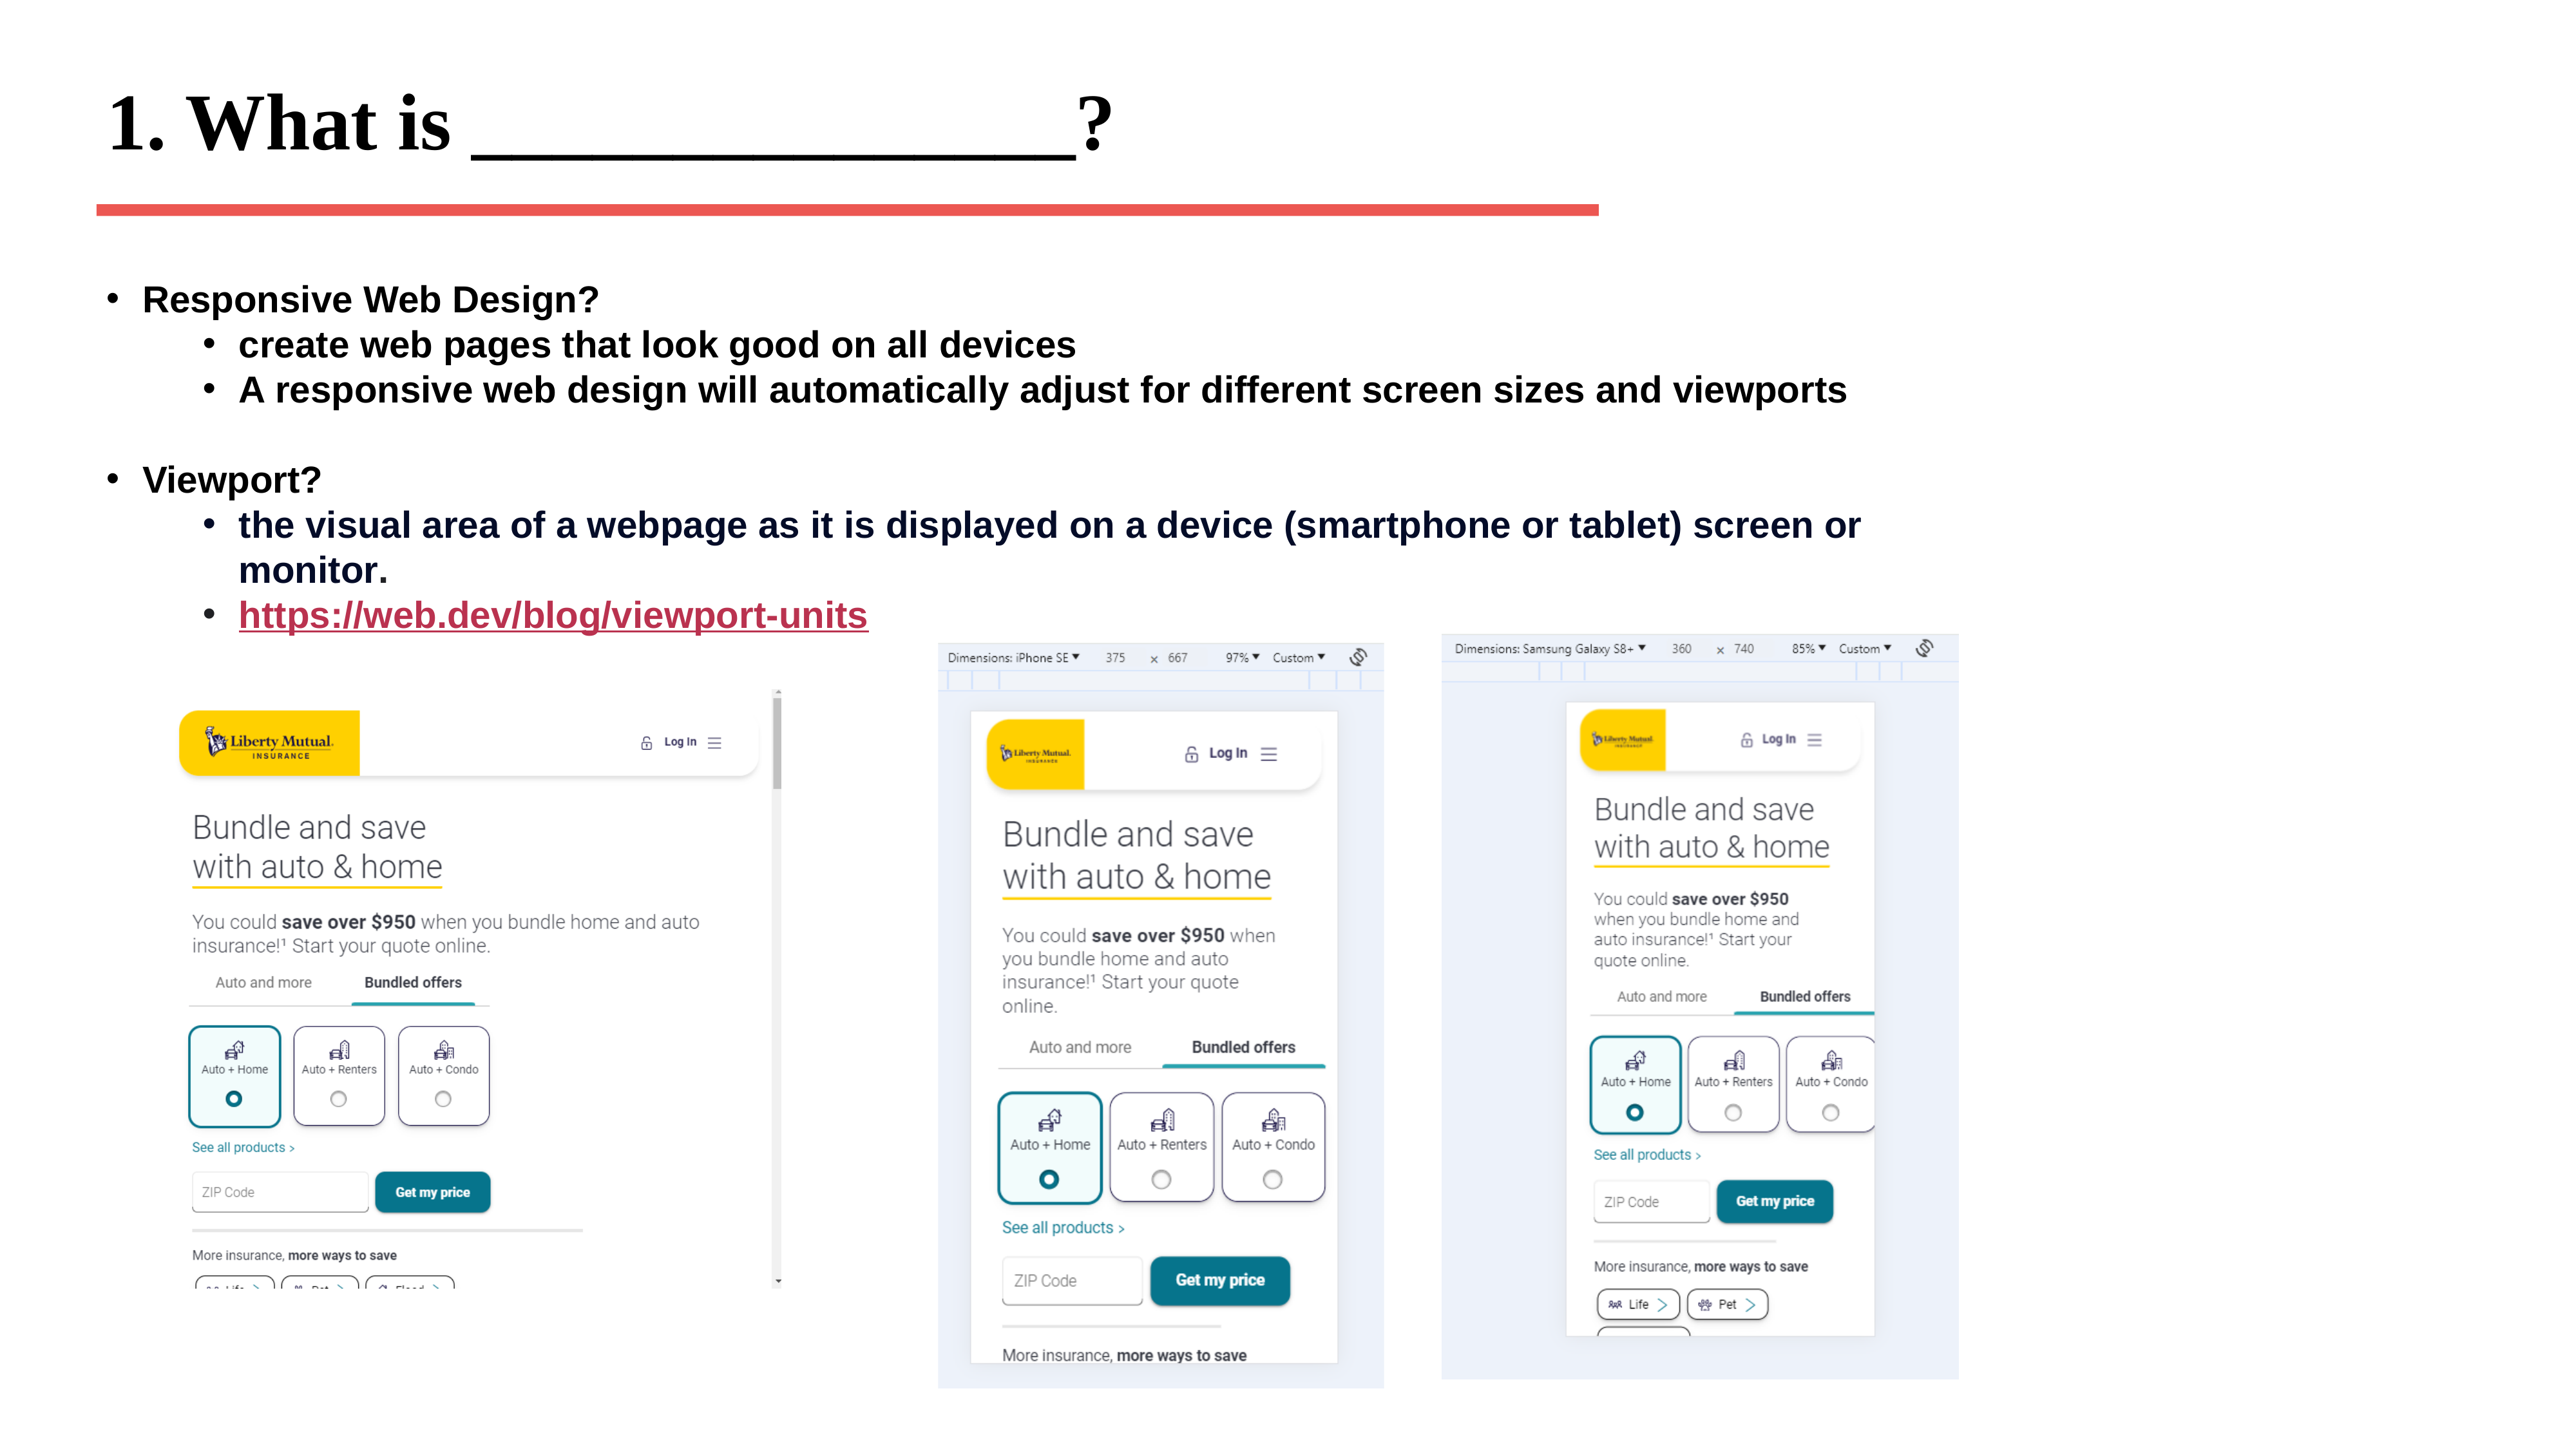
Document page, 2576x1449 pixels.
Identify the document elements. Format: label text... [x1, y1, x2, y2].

text_box [96, 204, 1599, 217]
picture [1442, 631, 1959, 1379]
text_box Responsive Web Design? create web pages that look good on all devices A responsive web design will automatically adjust for different screen sizes and viewports Viewport? the visual area of a webpage as it is displayed on a device (smartphone or tablet) screen or monitor. https://web.dev/blog/viewport-units [96, 270, 1904, 776]
picture [938, 641, 1384, 1388]
picture [166, 689, 782, 1289]
title 1. What is _______________? [97, 49, 1613, 198]
